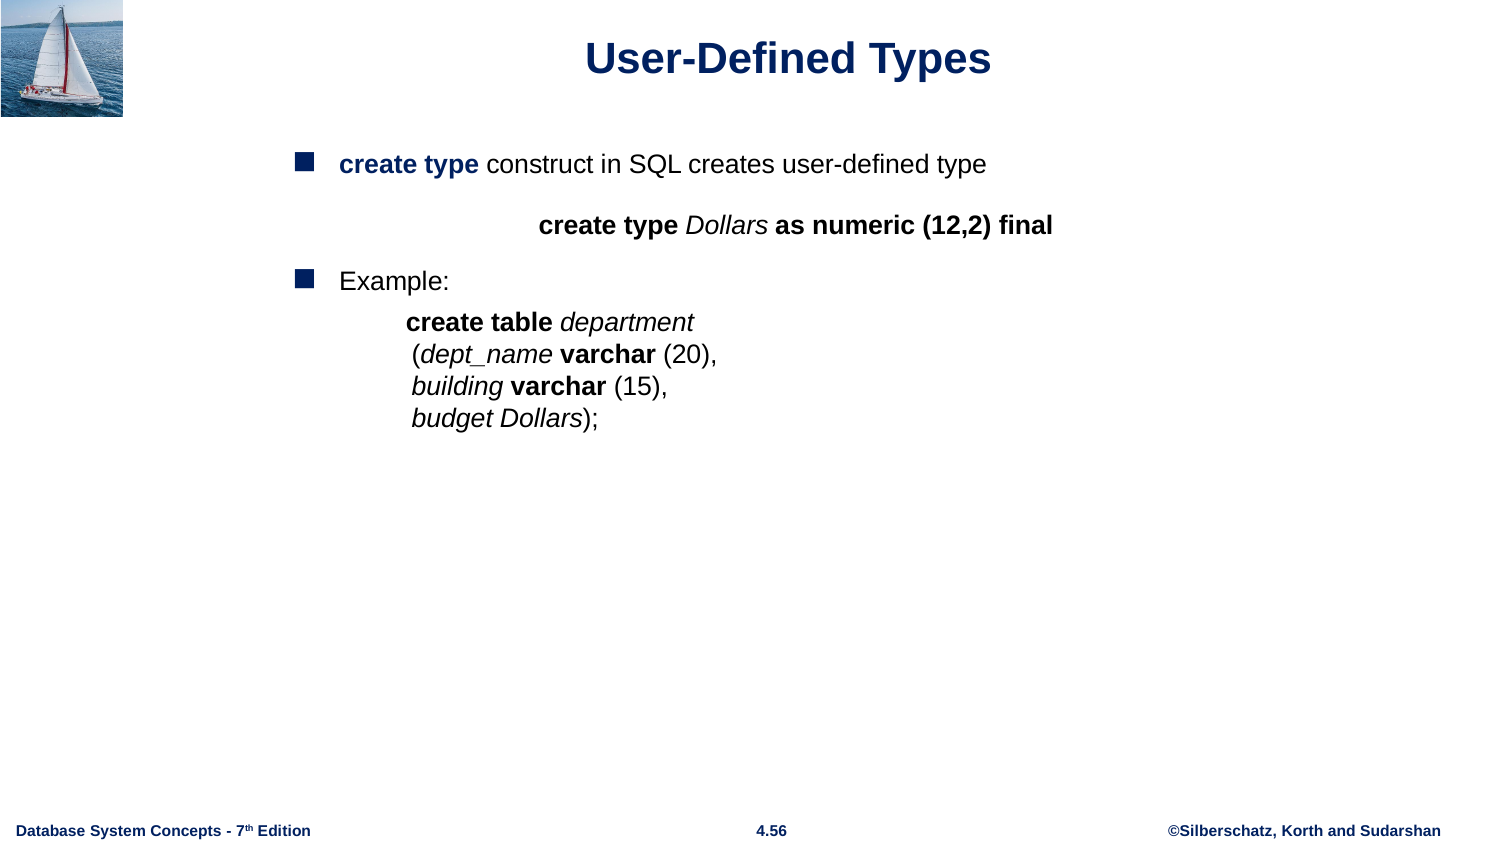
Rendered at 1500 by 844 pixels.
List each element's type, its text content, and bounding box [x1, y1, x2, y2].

picture [0, 0, 123, 117]
list create type construct in SQL creates user-defined type create type Dollars as numeric (12,2) final Example: create table department (dept_name varchar (20), building varchar (15), budget Dollars); [282, 139, 1220, 503]
title User-Defined Types [125, 14, 1452, 90]
